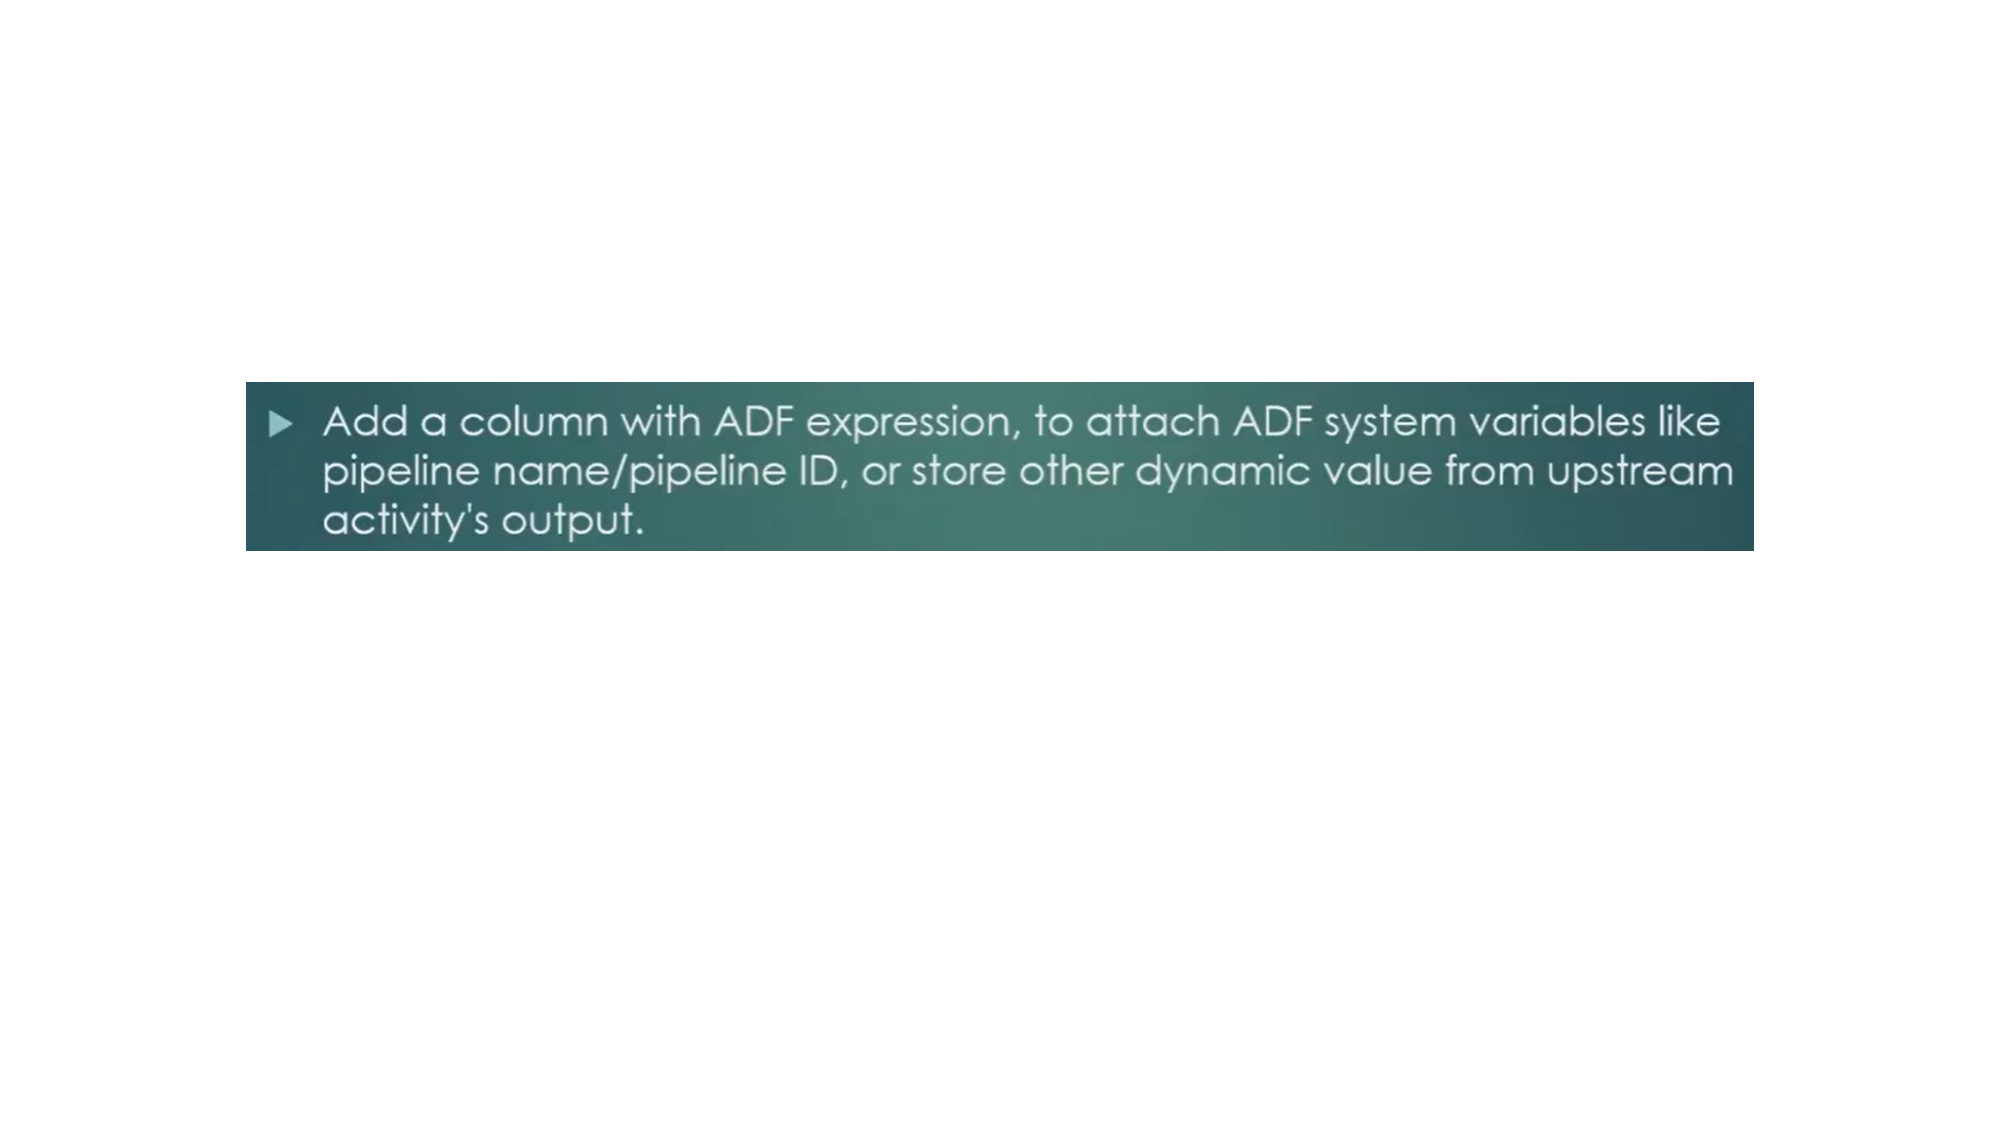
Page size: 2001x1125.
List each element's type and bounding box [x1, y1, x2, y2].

picture [245, 382, 1754, 551]
